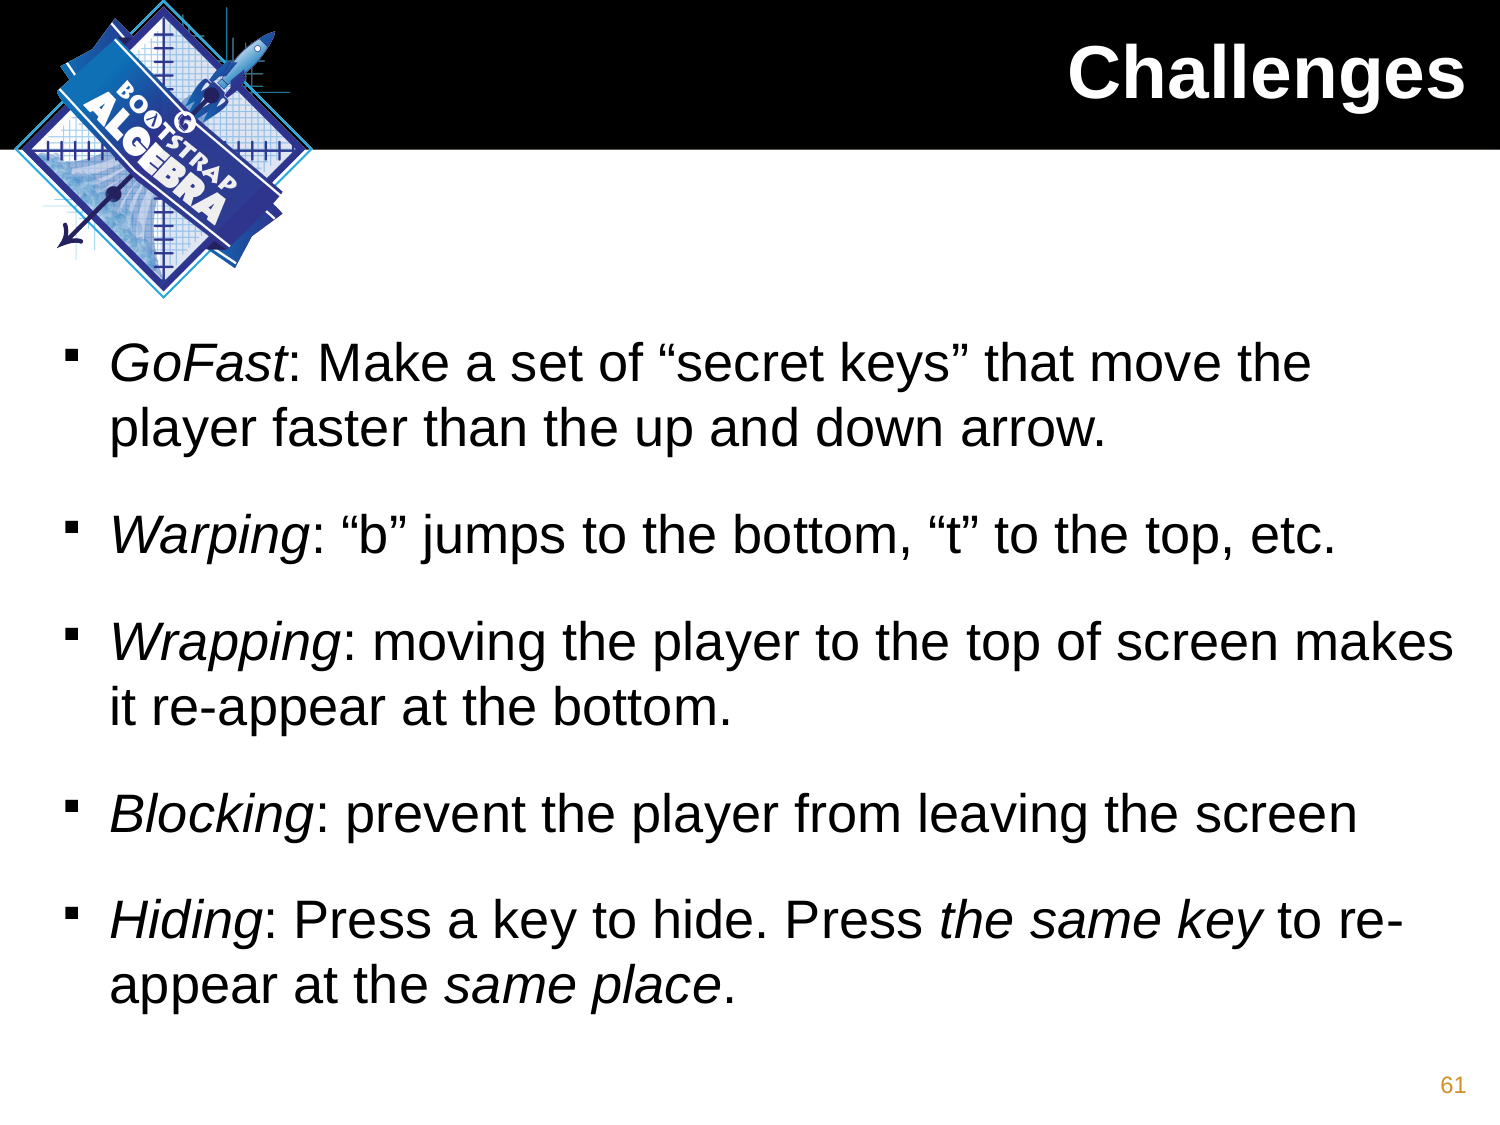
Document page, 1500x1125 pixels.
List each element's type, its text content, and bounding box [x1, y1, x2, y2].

picture [14, 0, 313, 299]
title Challenges [49, 0, 1476, 138]
slide_number 61 [1349, 1061, 1475, 1106]
list GoFast: Make a set of “secret keys” that move the player faster than the up and down arrow. Warping: “b” jumps to the bottom, “t” to the top, etc. Wrapping: moving the player to the top of screen makes it re-appear at the bottom. Blocking: prevent the player from leaving the screen Hiding: Press a key to hide. Press the same key to re-appear at the same place. [49, 319, 1476, 1063]
